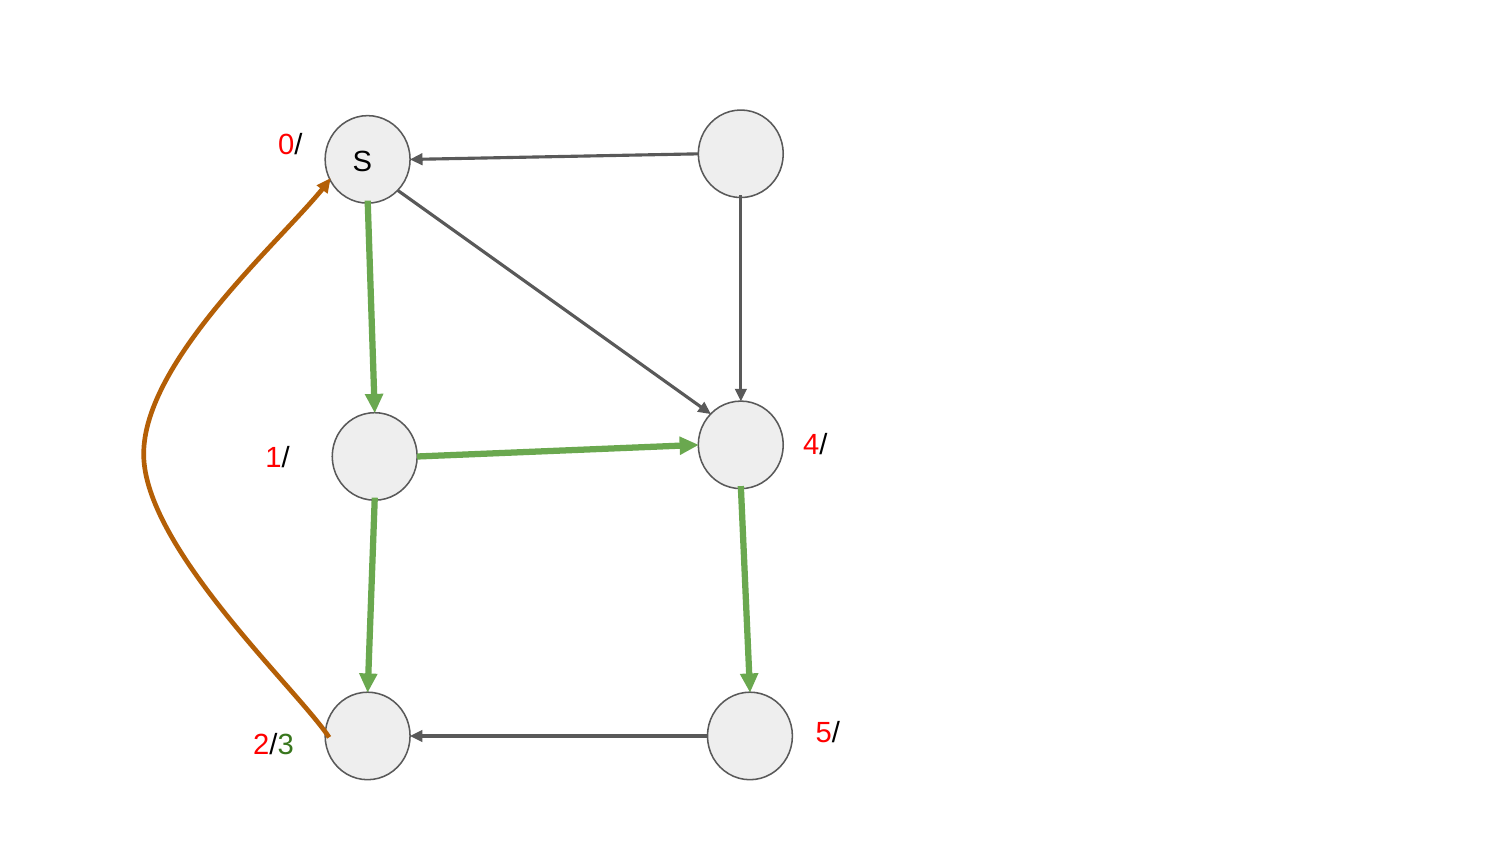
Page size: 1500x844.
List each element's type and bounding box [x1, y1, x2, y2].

text_box [143, 110, 793, 780]
text_box [788, 410, 923, 474]
text_box [800, 697, 936, 761]
